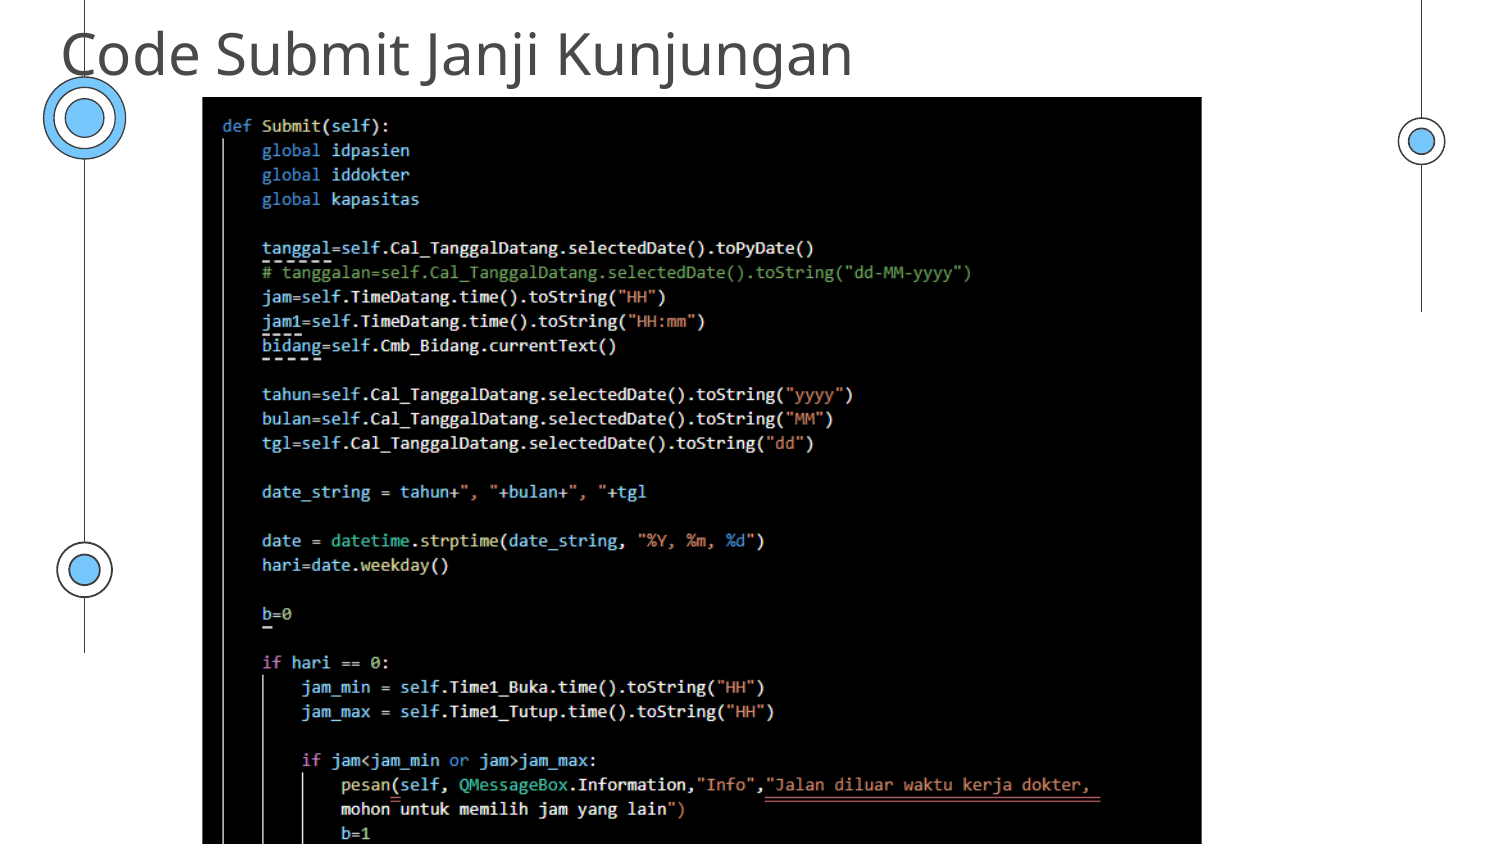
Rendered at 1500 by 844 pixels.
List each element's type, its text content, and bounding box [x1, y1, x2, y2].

picture [202, 97, 1202, 844]
title Code Submit Janji Kunjungan [0, 1, 915, 100]
